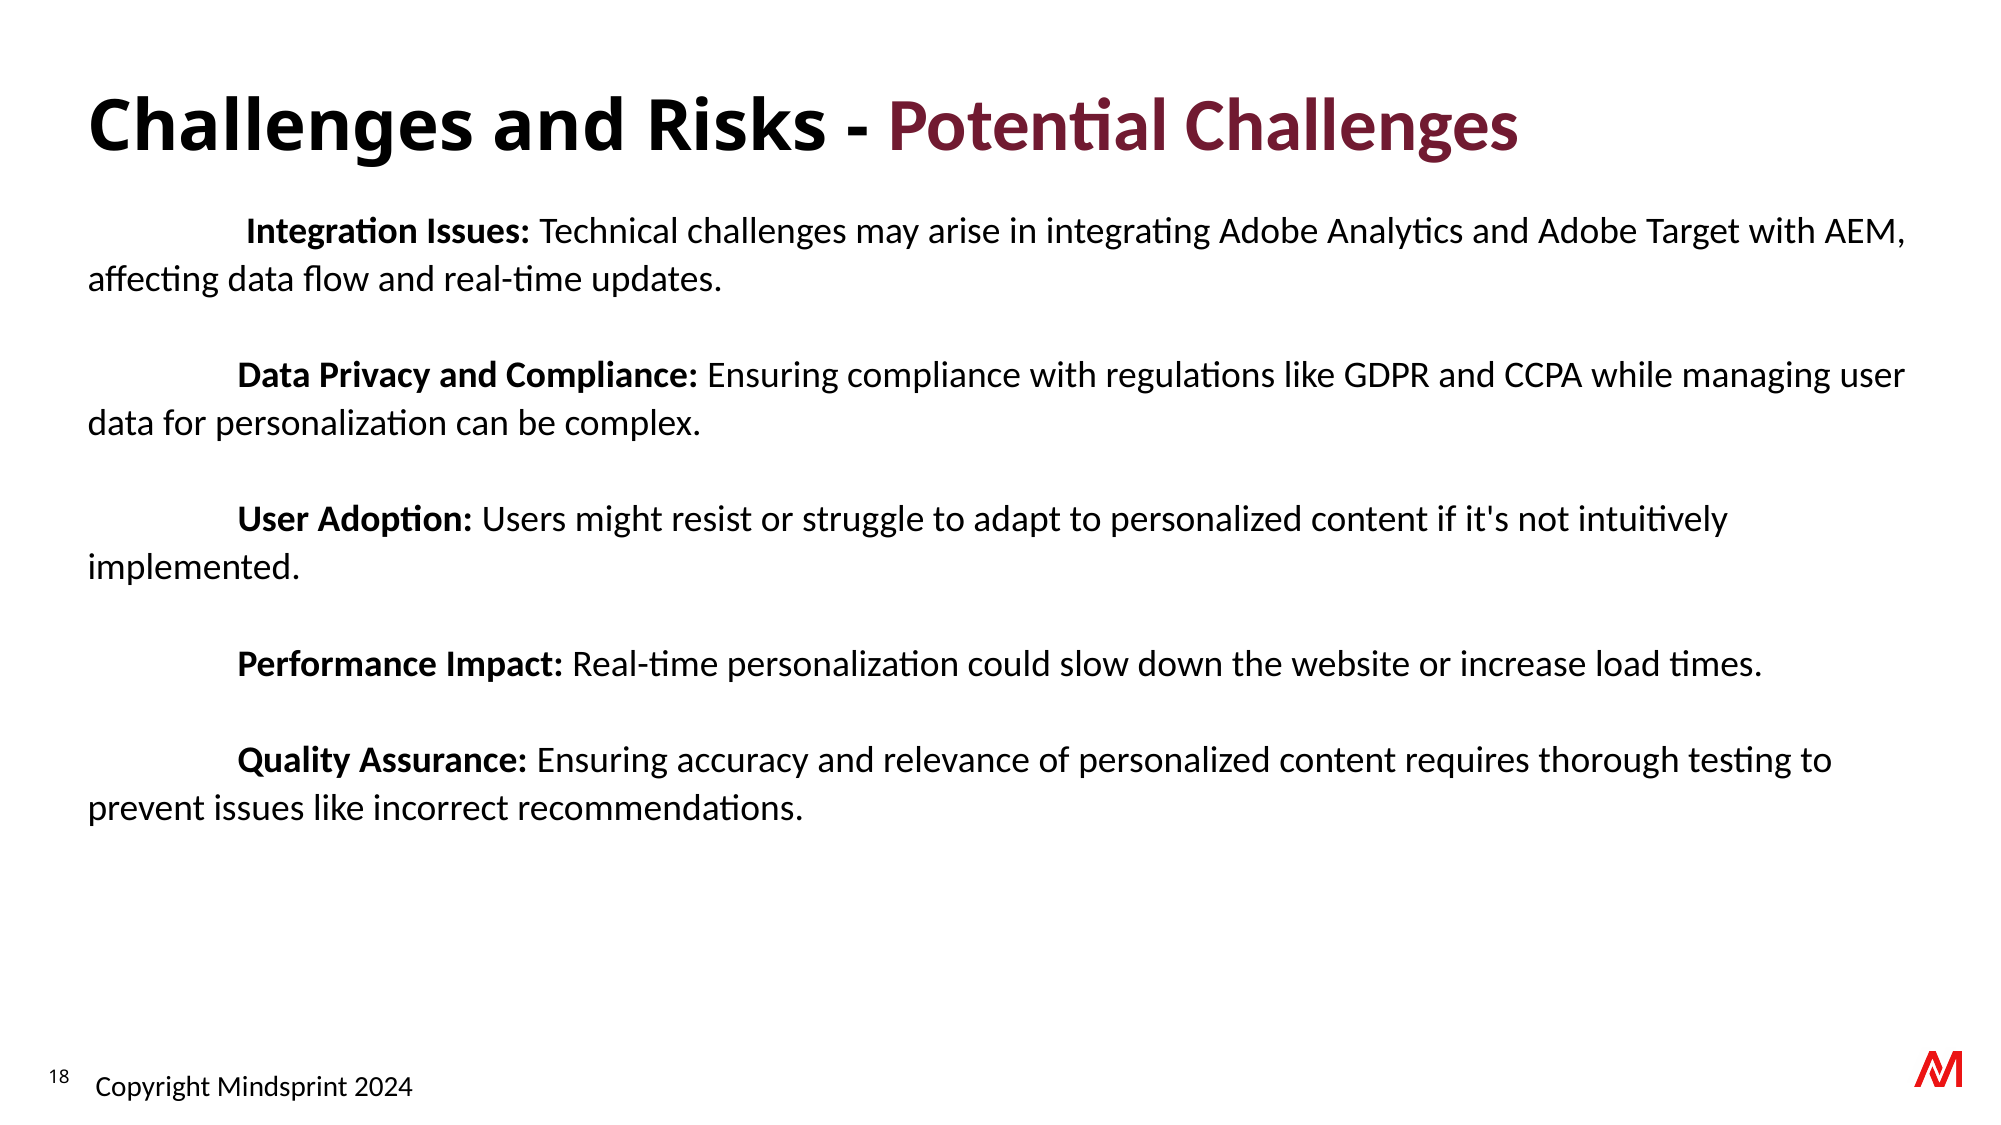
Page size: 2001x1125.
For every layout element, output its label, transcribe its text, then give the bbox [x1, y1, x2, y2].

text_box Integration Issues: Technical challenges may arise in integrating Adobe Analytics and Adobe Target with AEM, affecting data flow and real-time updates. Data Privacy and Compliance: Ensuring compliance with regulations like GDPR and CCPA while managing user data for personalization can be complex. User Adoption: Users might resist or struggle to adapt to personalized content if it's not intuitively implemented. Performance Impact: Real-time personalization could slow down the website or increase load times. Quality Assurance: Ensuring accuracy and relevance of personalized content requires thorough testing to prevent issues like incorrect recommendations. [87, 202, 1915, 1025]
picture [1907, 1046, 1962, 1087]
text_box Challenges and Risks - Potential Challenges [87, 82, 1655, 164]
text_box Copyright Mindsprint 2024 [80, 1059, 518, 1125]
